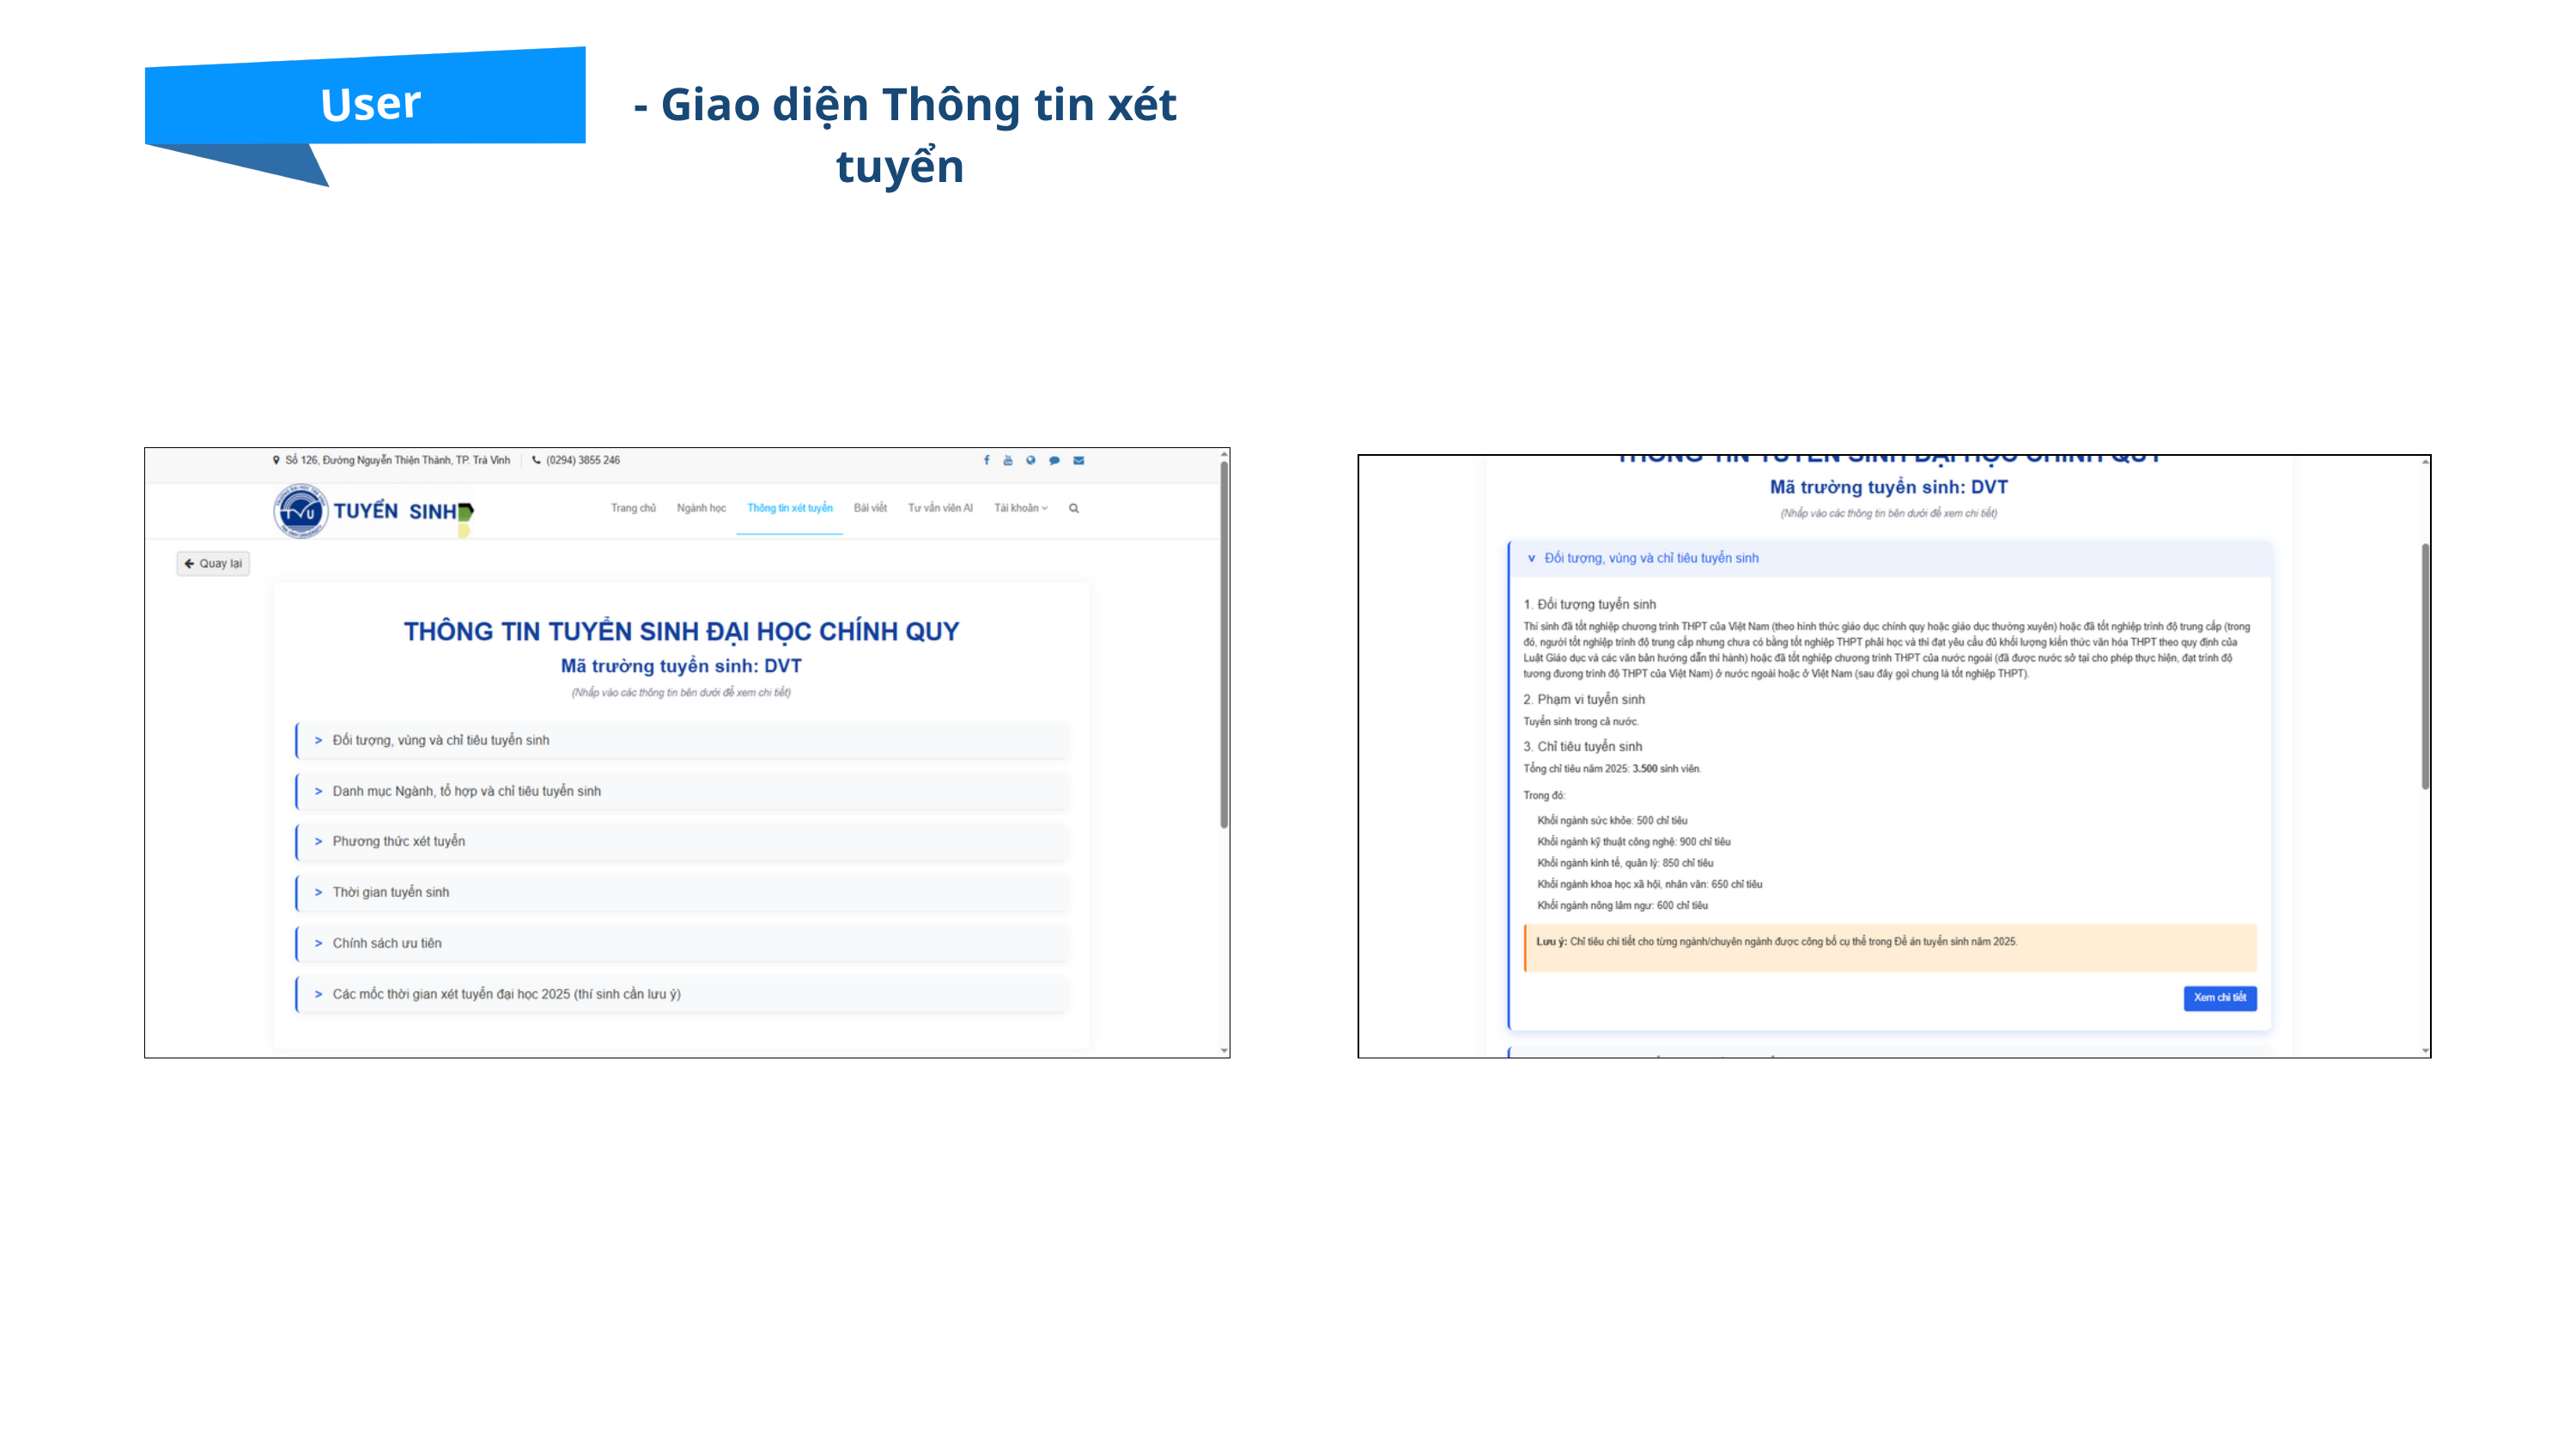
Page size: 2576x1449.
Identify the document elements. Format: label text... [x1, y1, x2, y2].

text_box 👨‍🎓User [144, 56, 586, 140]
text_box [144, 46, 586, 96]
text_box [144, 87, 586, 187]
text_box - Giao diện Thông tin xét tuyển [586, 66, 1216, 192]
text_box [1358, 455, 2432, 1058]
text_box [144, 447, 1230, 1058]
